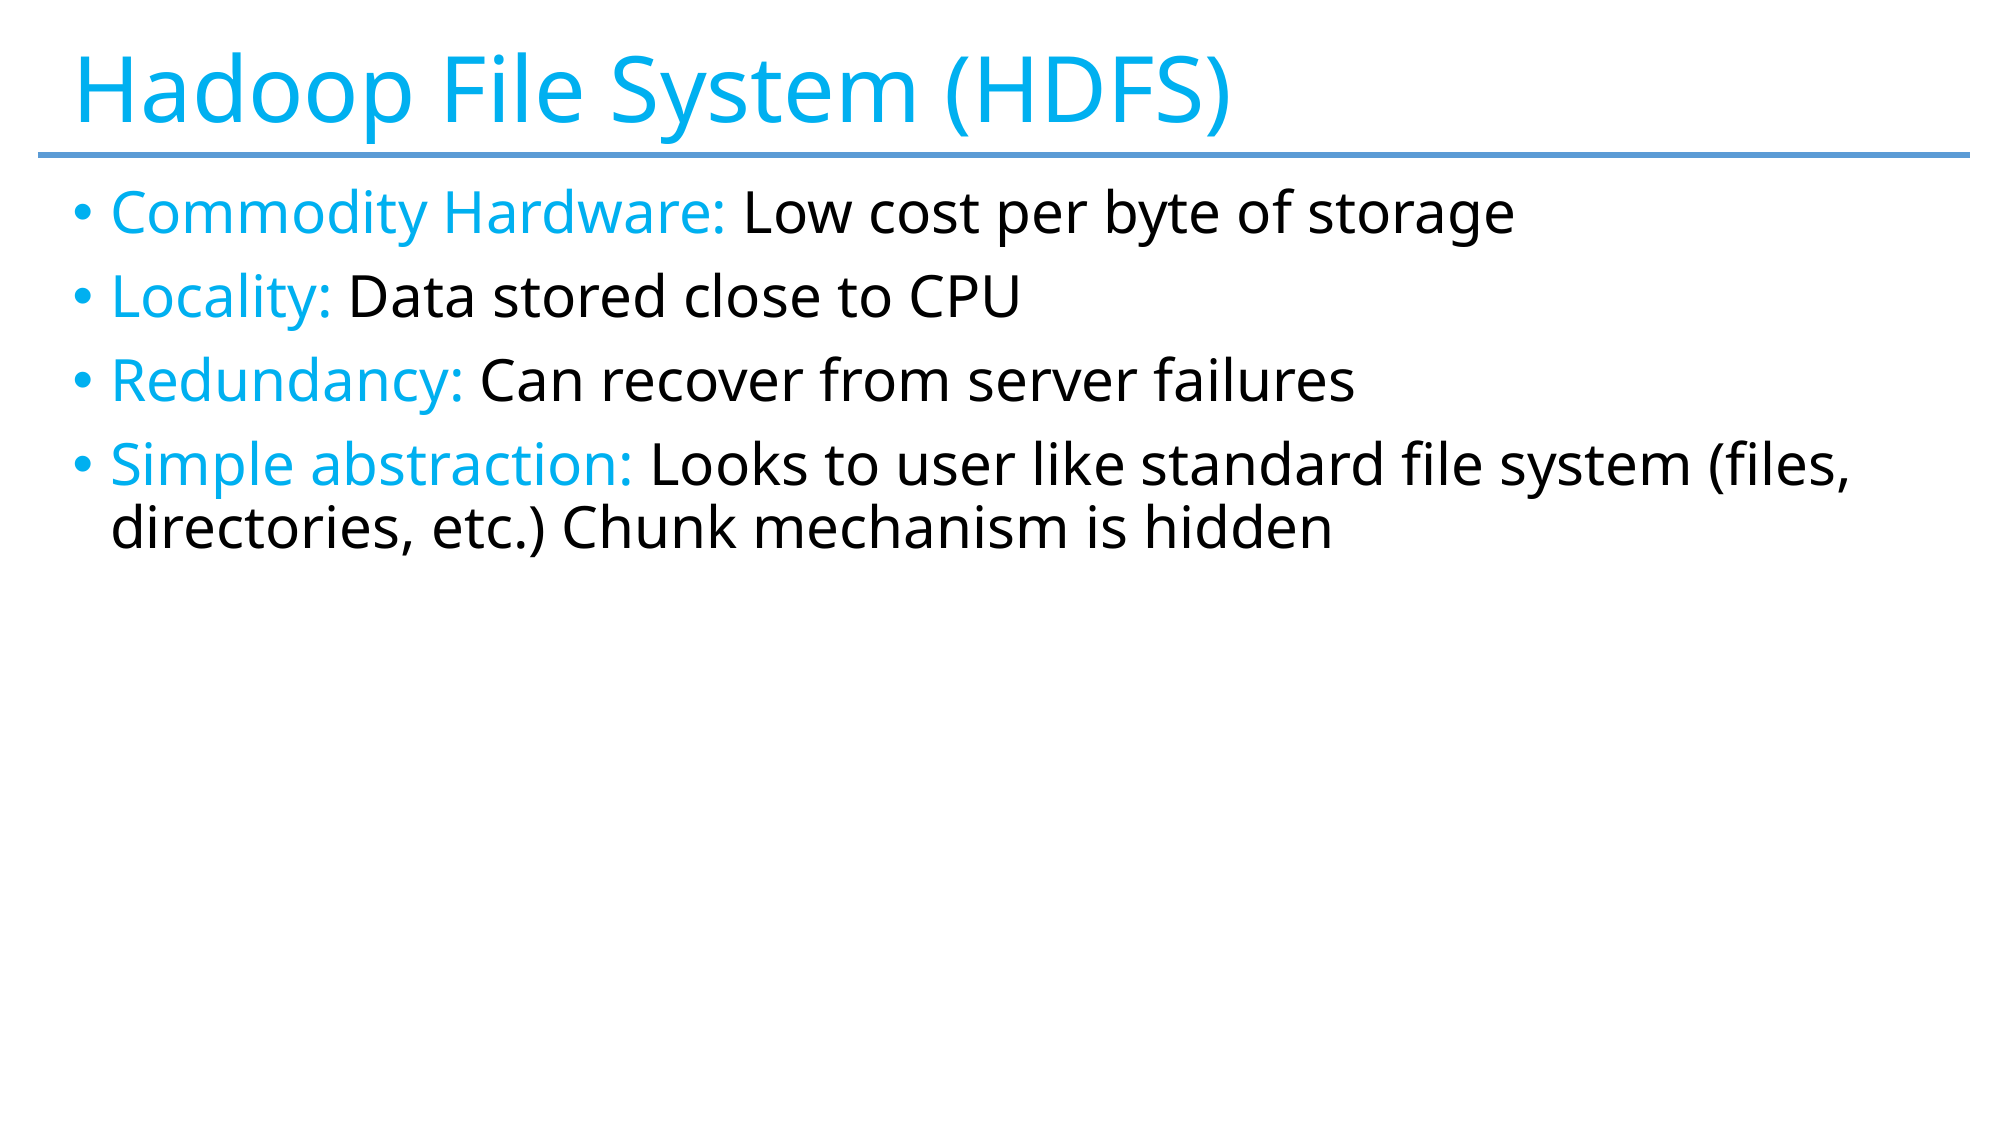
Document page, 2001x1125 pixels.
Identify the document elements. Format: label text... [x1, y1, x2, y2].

list Commodity Hardware: Low cost per byte of storage Locality: Data stored close to CPU Redundancy: Can recover from server failures Simple abstraction: Looks to user like standard file system (files, directories, etc.) Chunk mechanism is hidden [57, 176, 1953, 1062]
title Hadoop File System (HDFS) [57, 29, 1953, 156]
